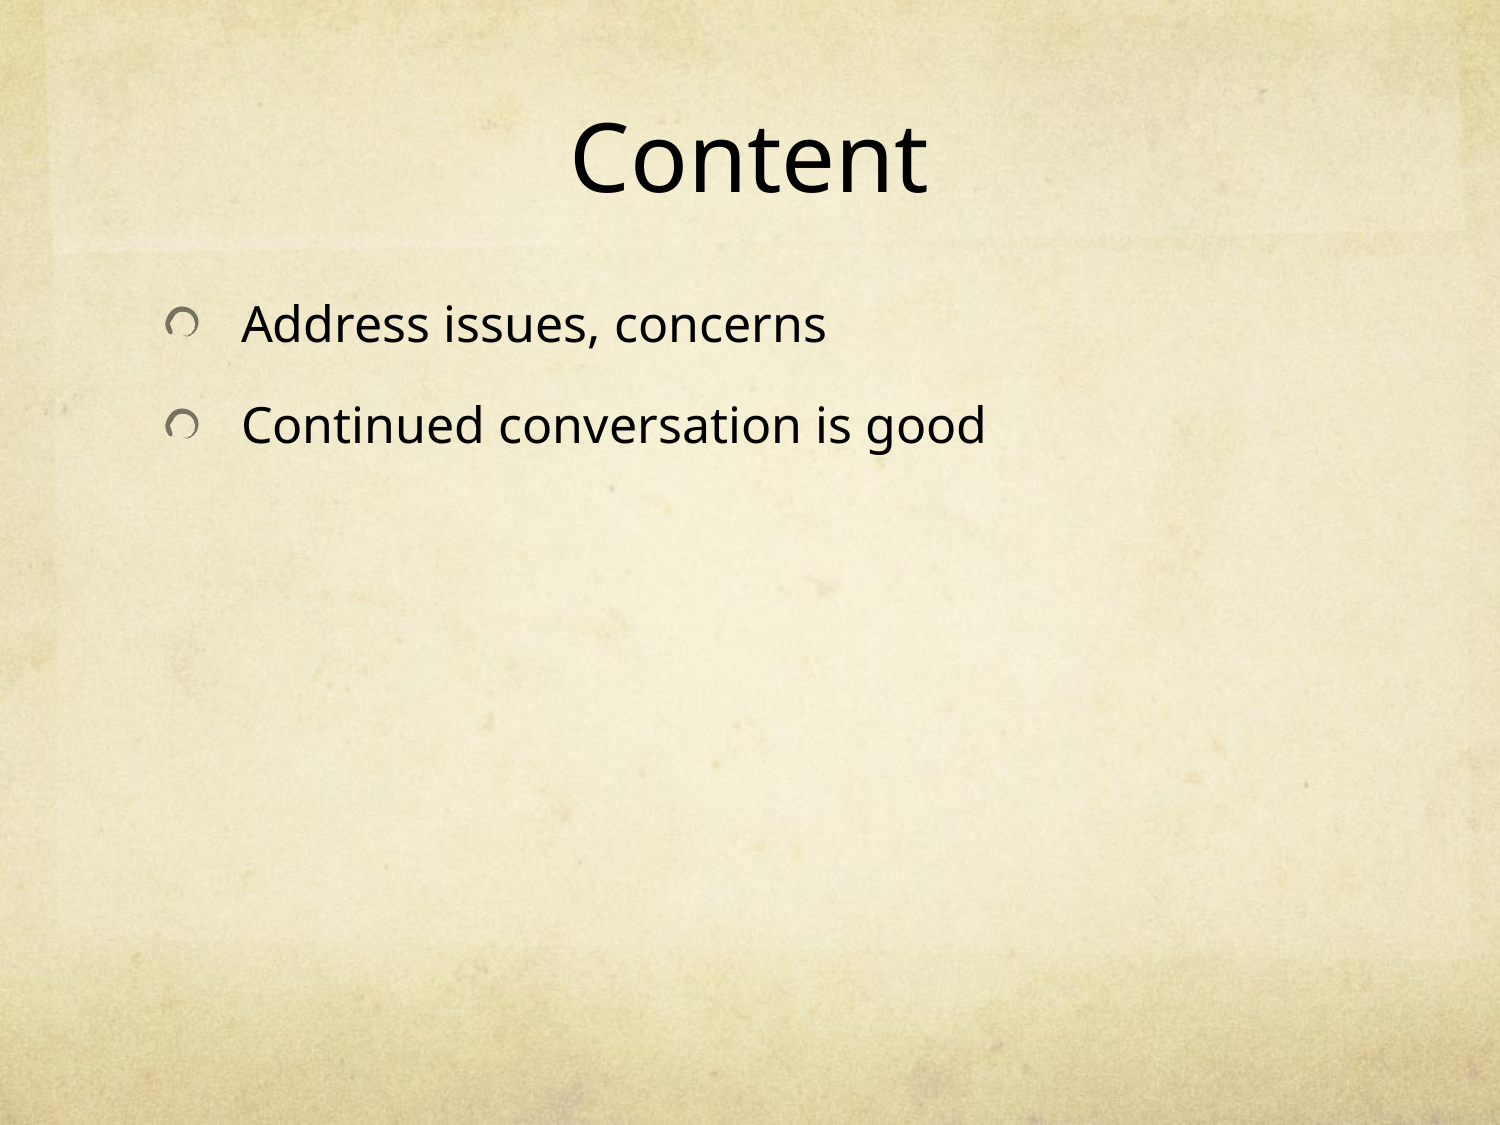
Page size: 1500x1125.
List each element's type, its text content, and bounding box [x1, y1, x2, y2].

title Content [150, 82, 1350, 225]
list Address issues, concerns Continued conversation is good [150, 284, 1350, 950]
picture [0, 0, 1500, 1125]
